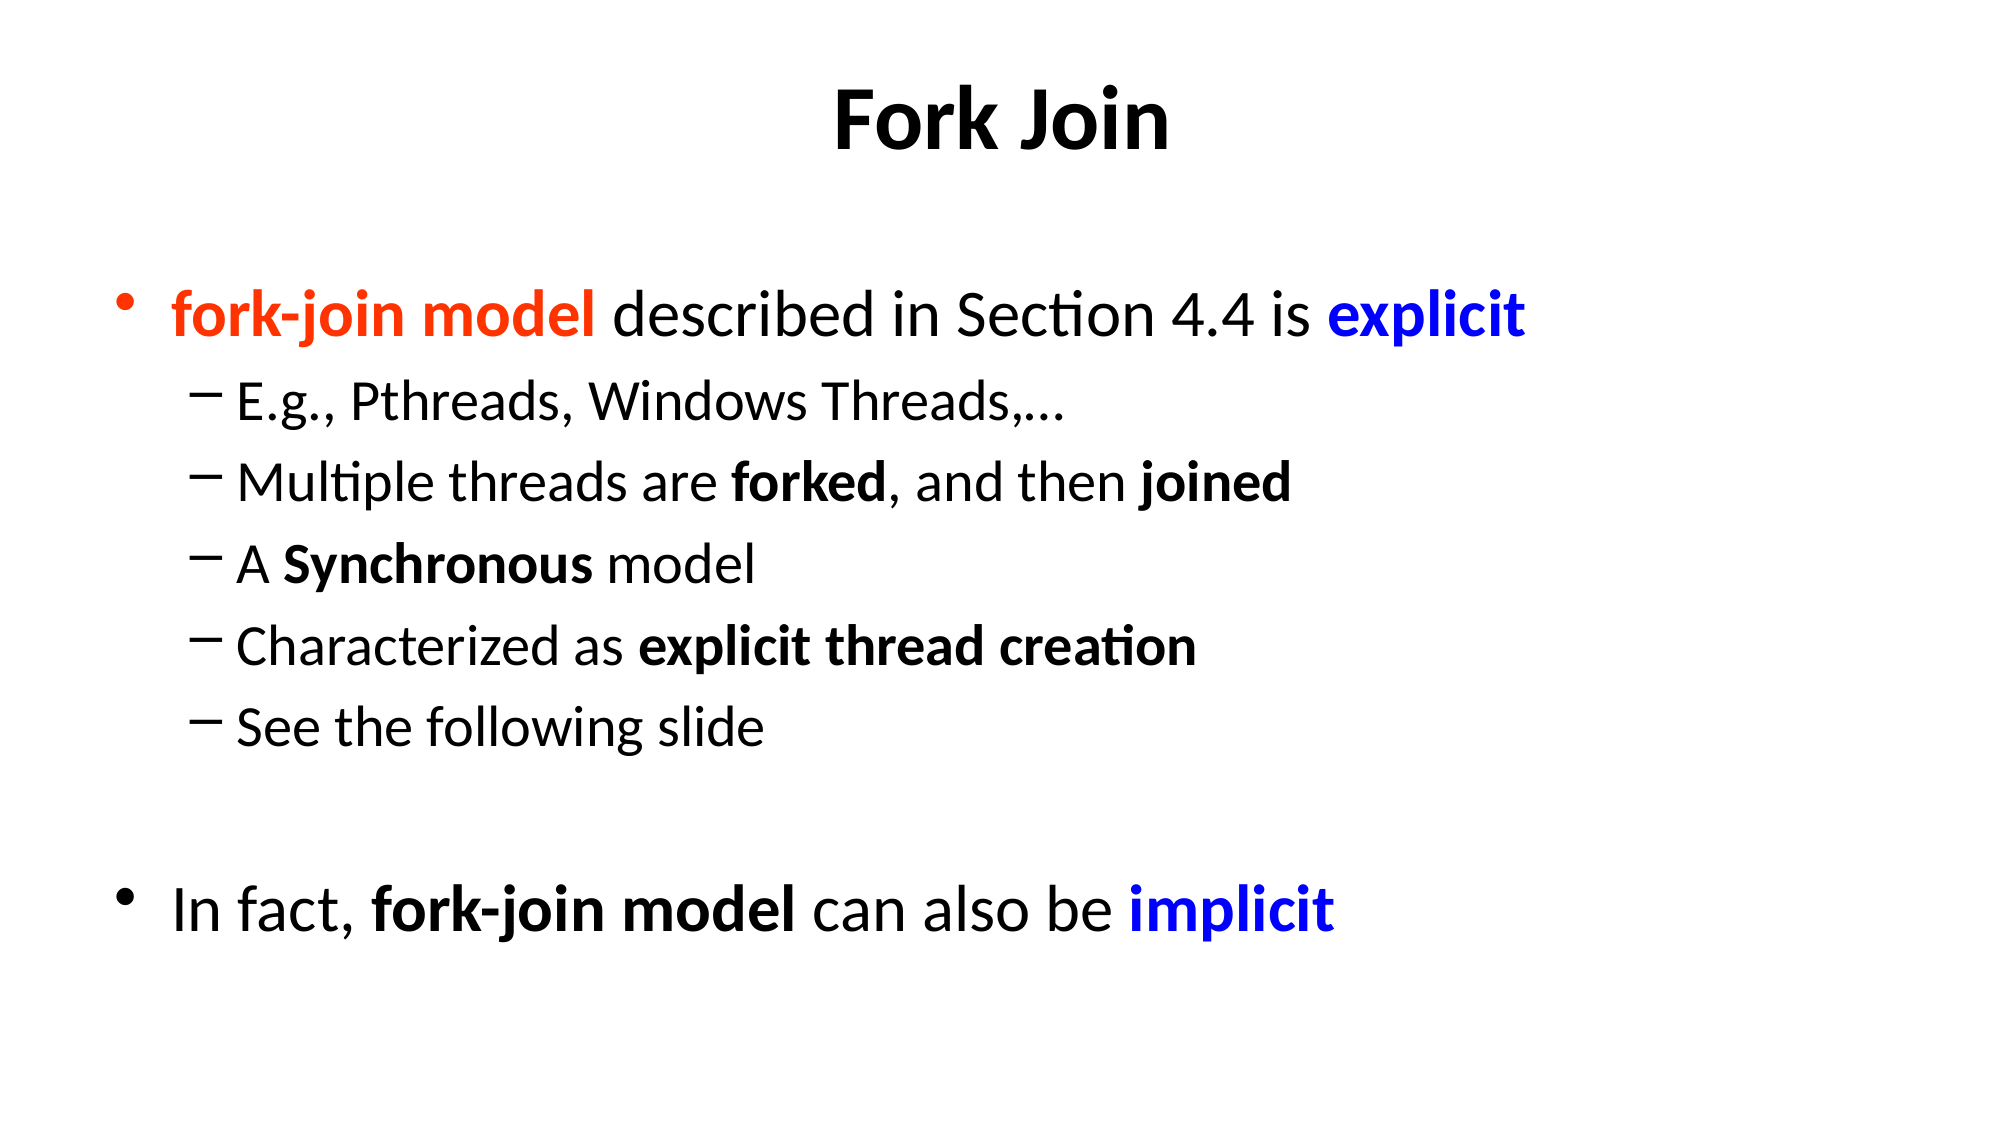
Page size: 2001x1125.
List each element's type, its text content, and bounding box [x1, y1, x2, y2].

list fork-join model described in Section 4.4 is explicit E.g., Pthreads, Windows Threads,… Multiple threads are forked, and then joined A Synchronous model Characterized as explicit thread creation See the following slide In fact, fork-join model can also be implicit [99, 262, 1901, 1006]
title Fork Join [102, 18, 1903, 207]
